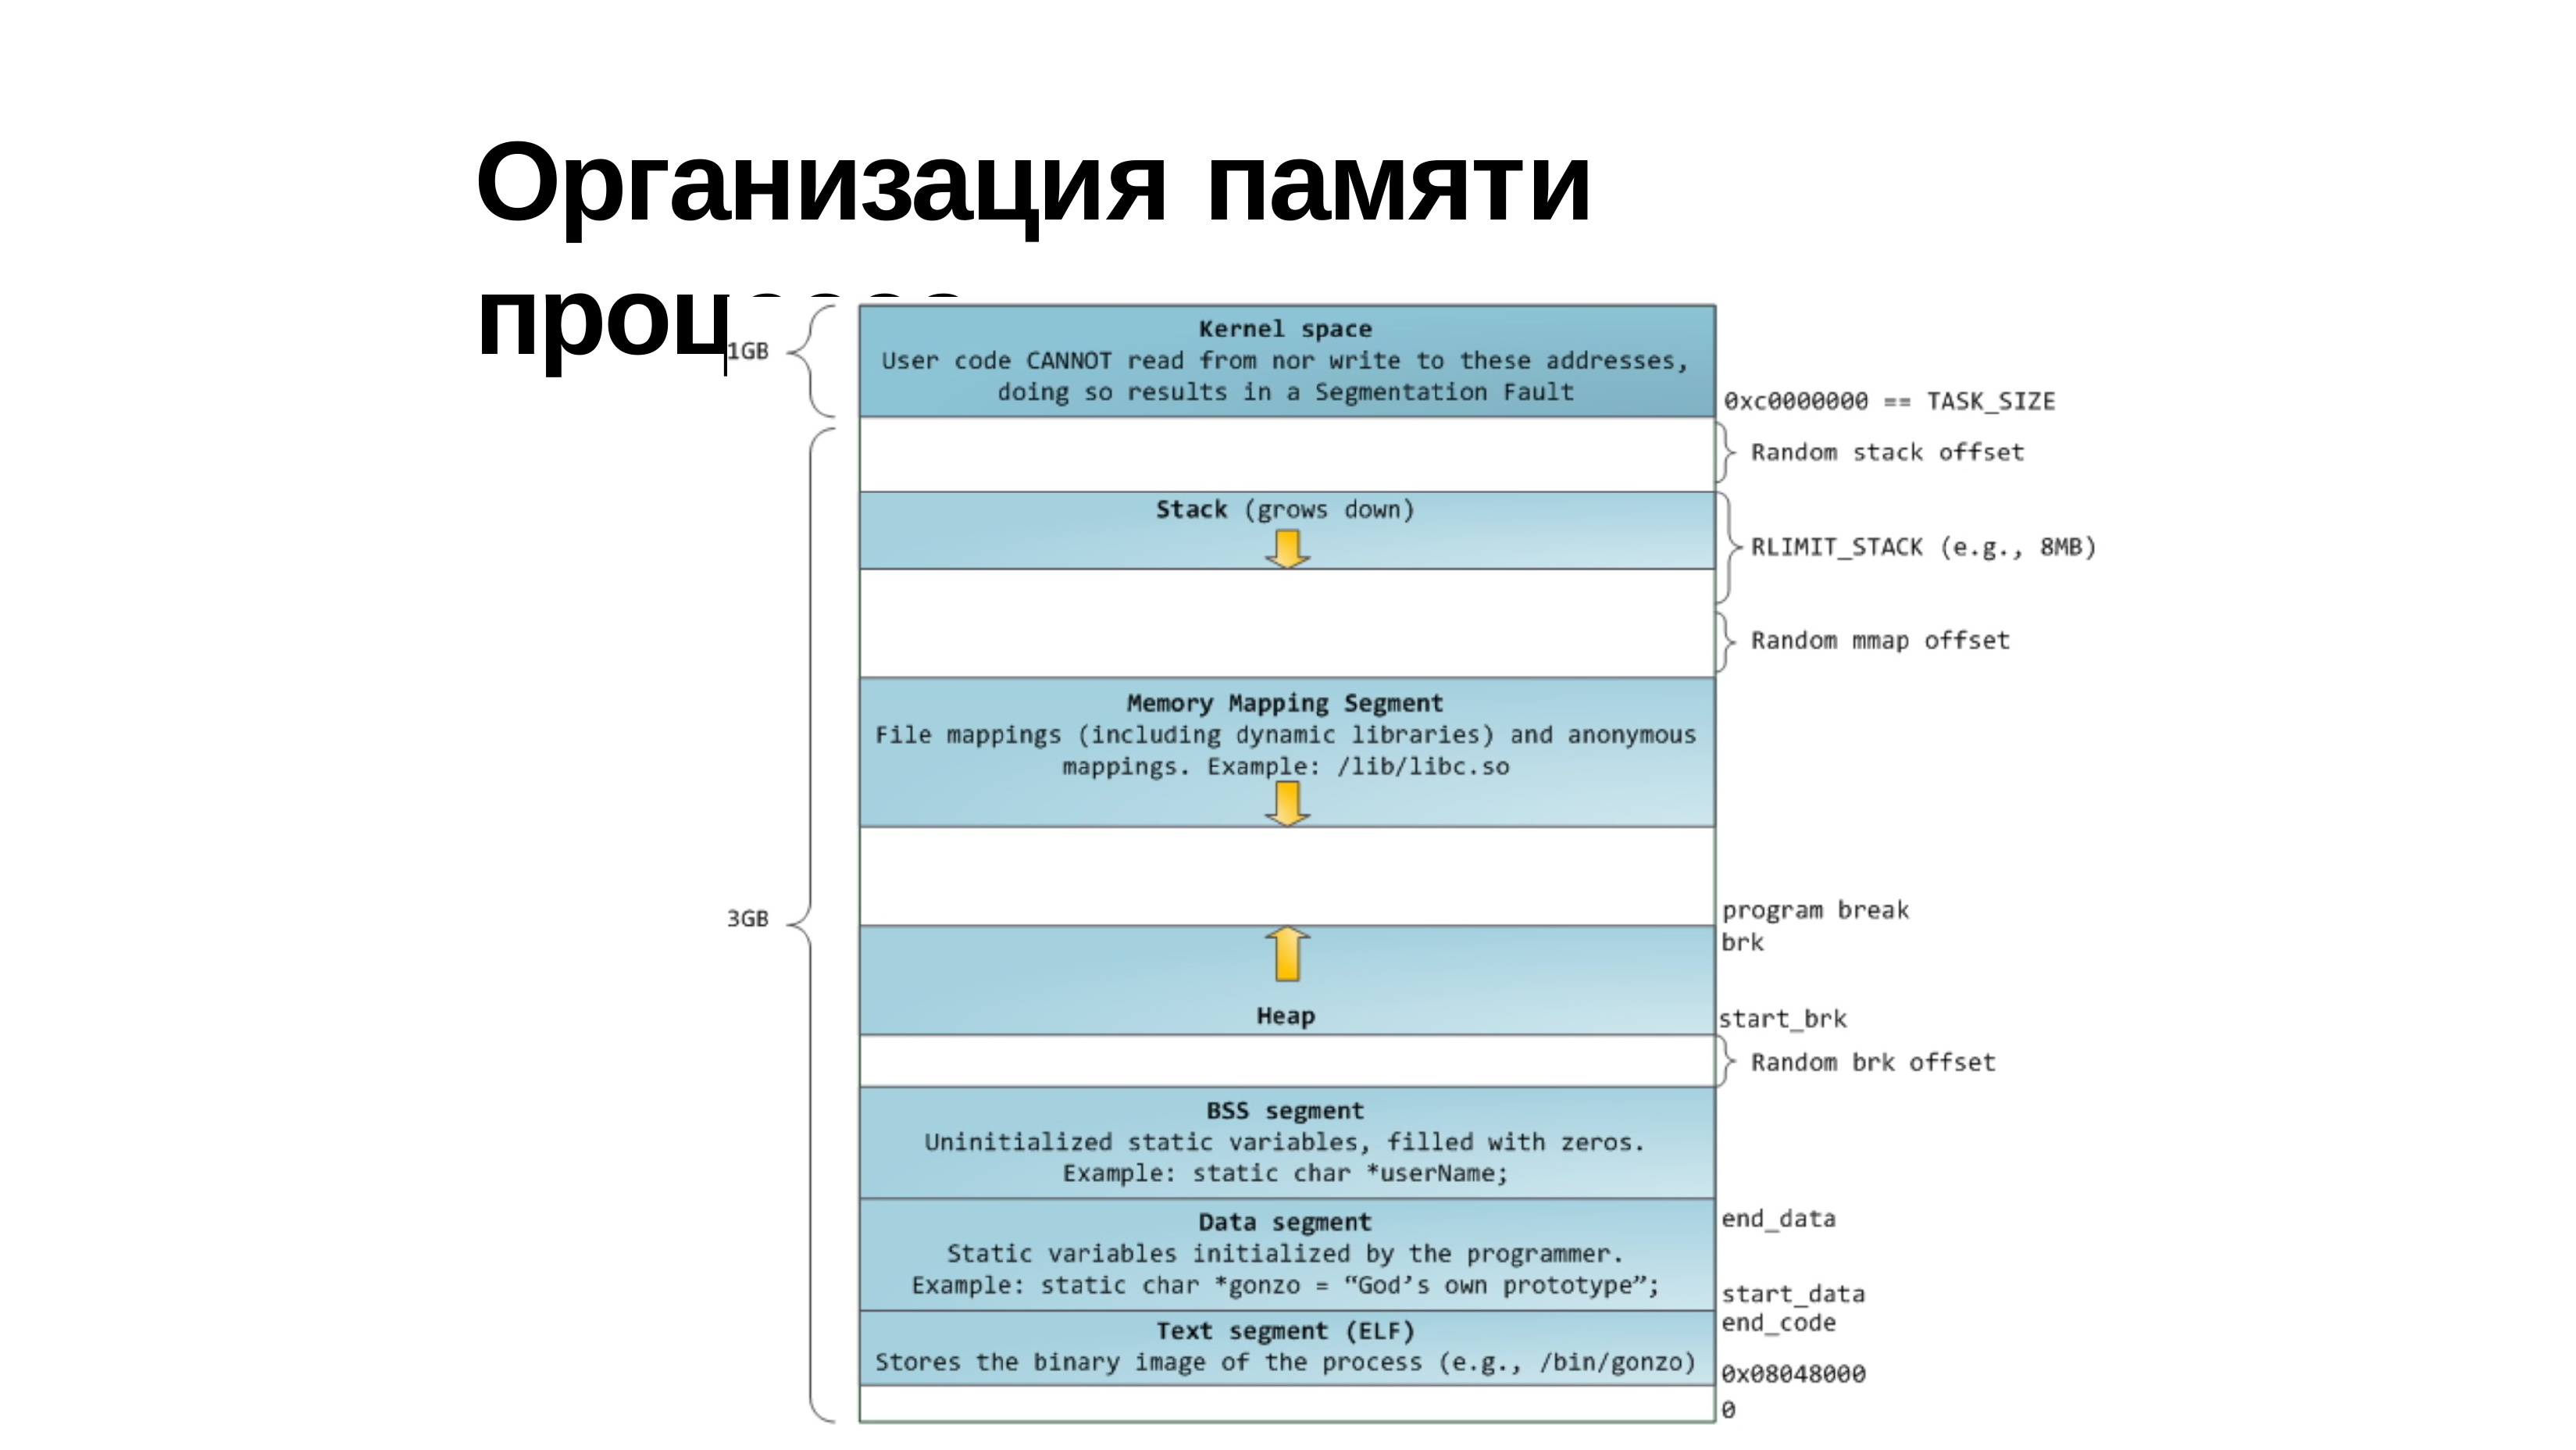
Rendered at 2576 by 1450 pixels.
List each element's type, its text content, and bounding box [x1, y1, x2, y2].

title Организация памяти процесса [472, 105, 2102, 377]
picture [727, 297, 2103, 1433]
